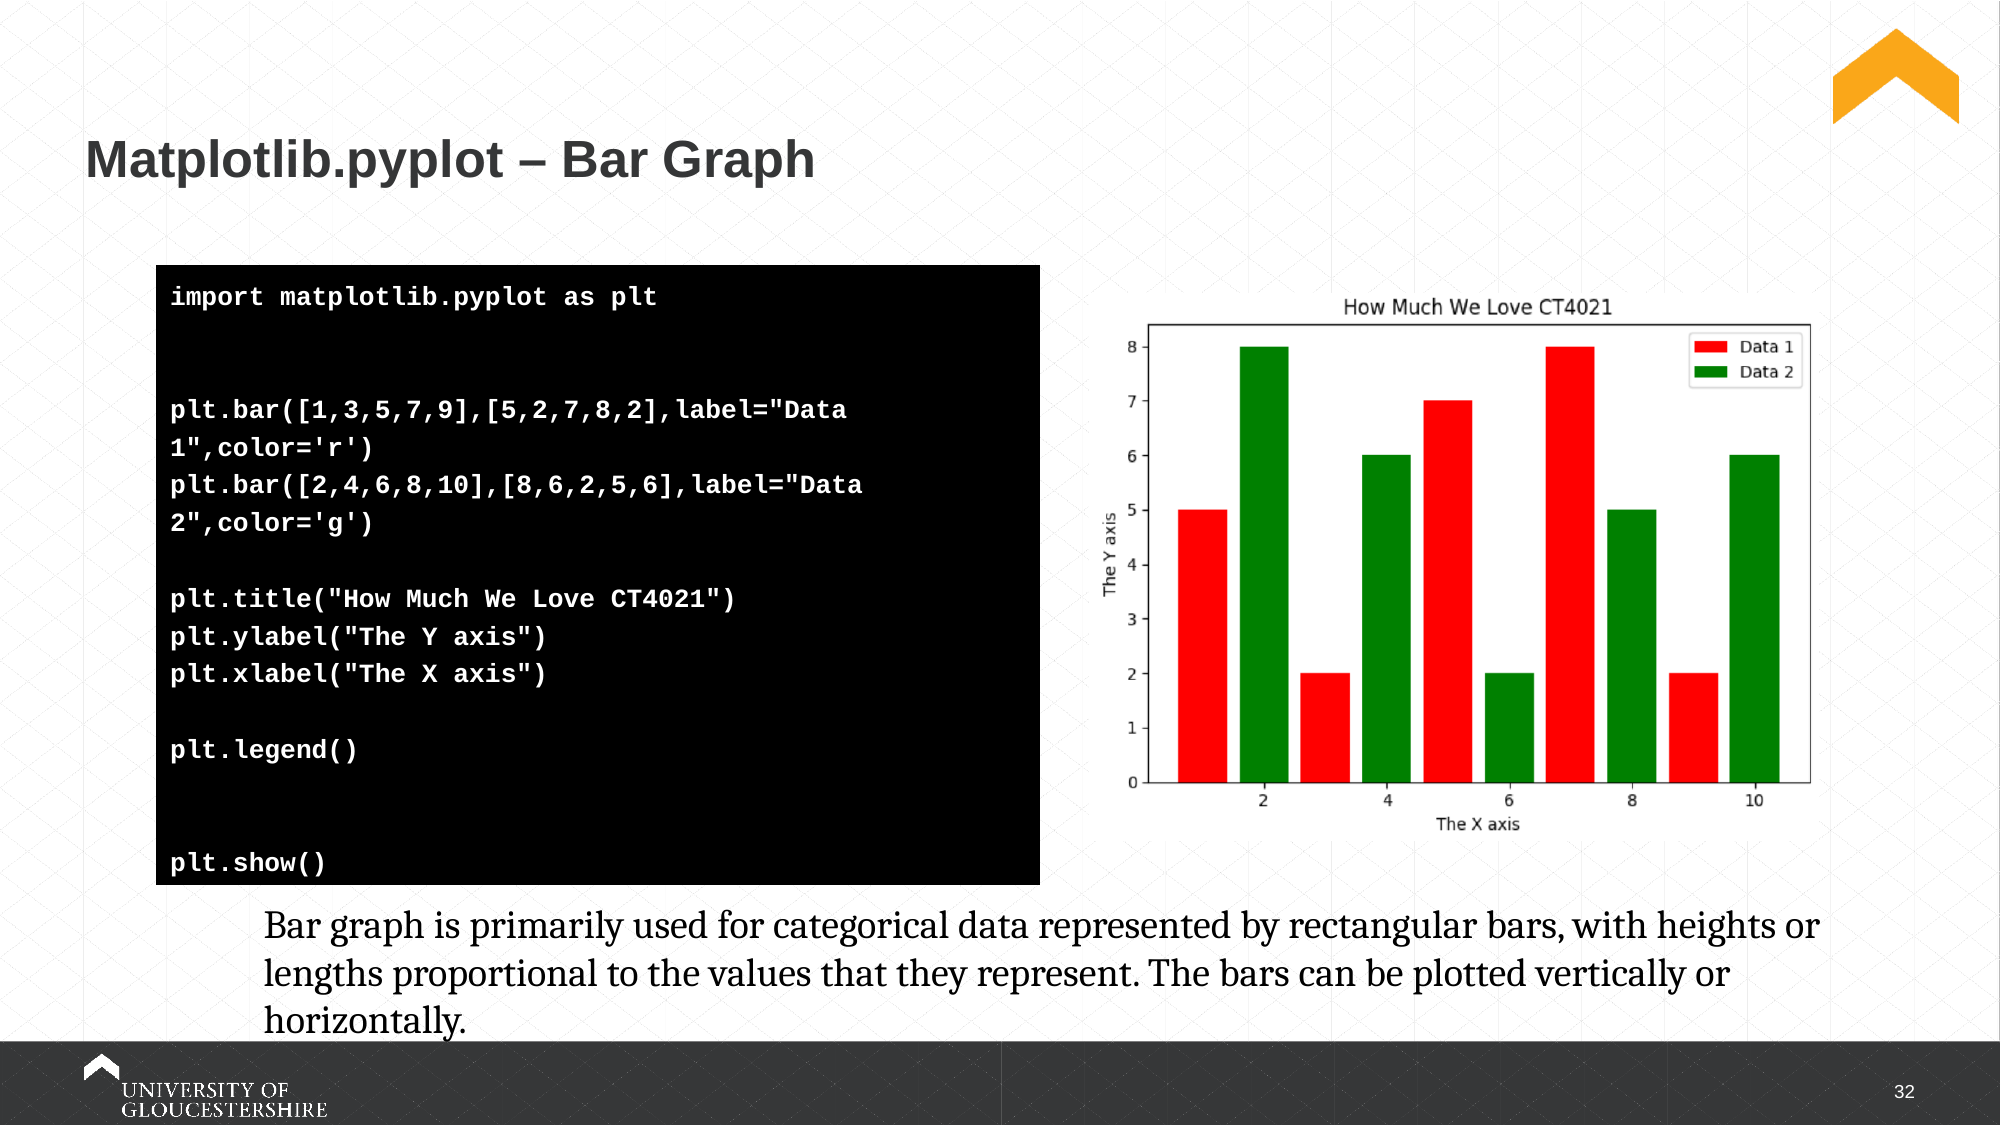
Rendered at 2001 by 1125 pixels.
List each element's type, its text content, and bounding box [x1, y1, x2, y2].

text_box Bar graph is primarily used for categorical data represented by rectangular bars, with heights or lengths proportional to the values that they represent. The bars can be plotted vertically or horizontally. [248, 890, 1865, 1050]
text_box import matplotlib.pyplot as plt plt.bar([1,3,5,7,9],[5,2,7,8,2],label="Data 1",color='r') plt.bar([2,4,6,8,10],[8,6,2,5,6],label="Data 2",color='g') plt.title("How Much We Love CT4021") plt.ylabel("The Y axis") plt.xlabel("The X axis") plt.legend() plt.show() [156, 265, 1040, 884]
title Matplotlib.pyplot – Bar Graph [85, 138, 1783, 257]
picture [0, 1, 2001, 1125]
